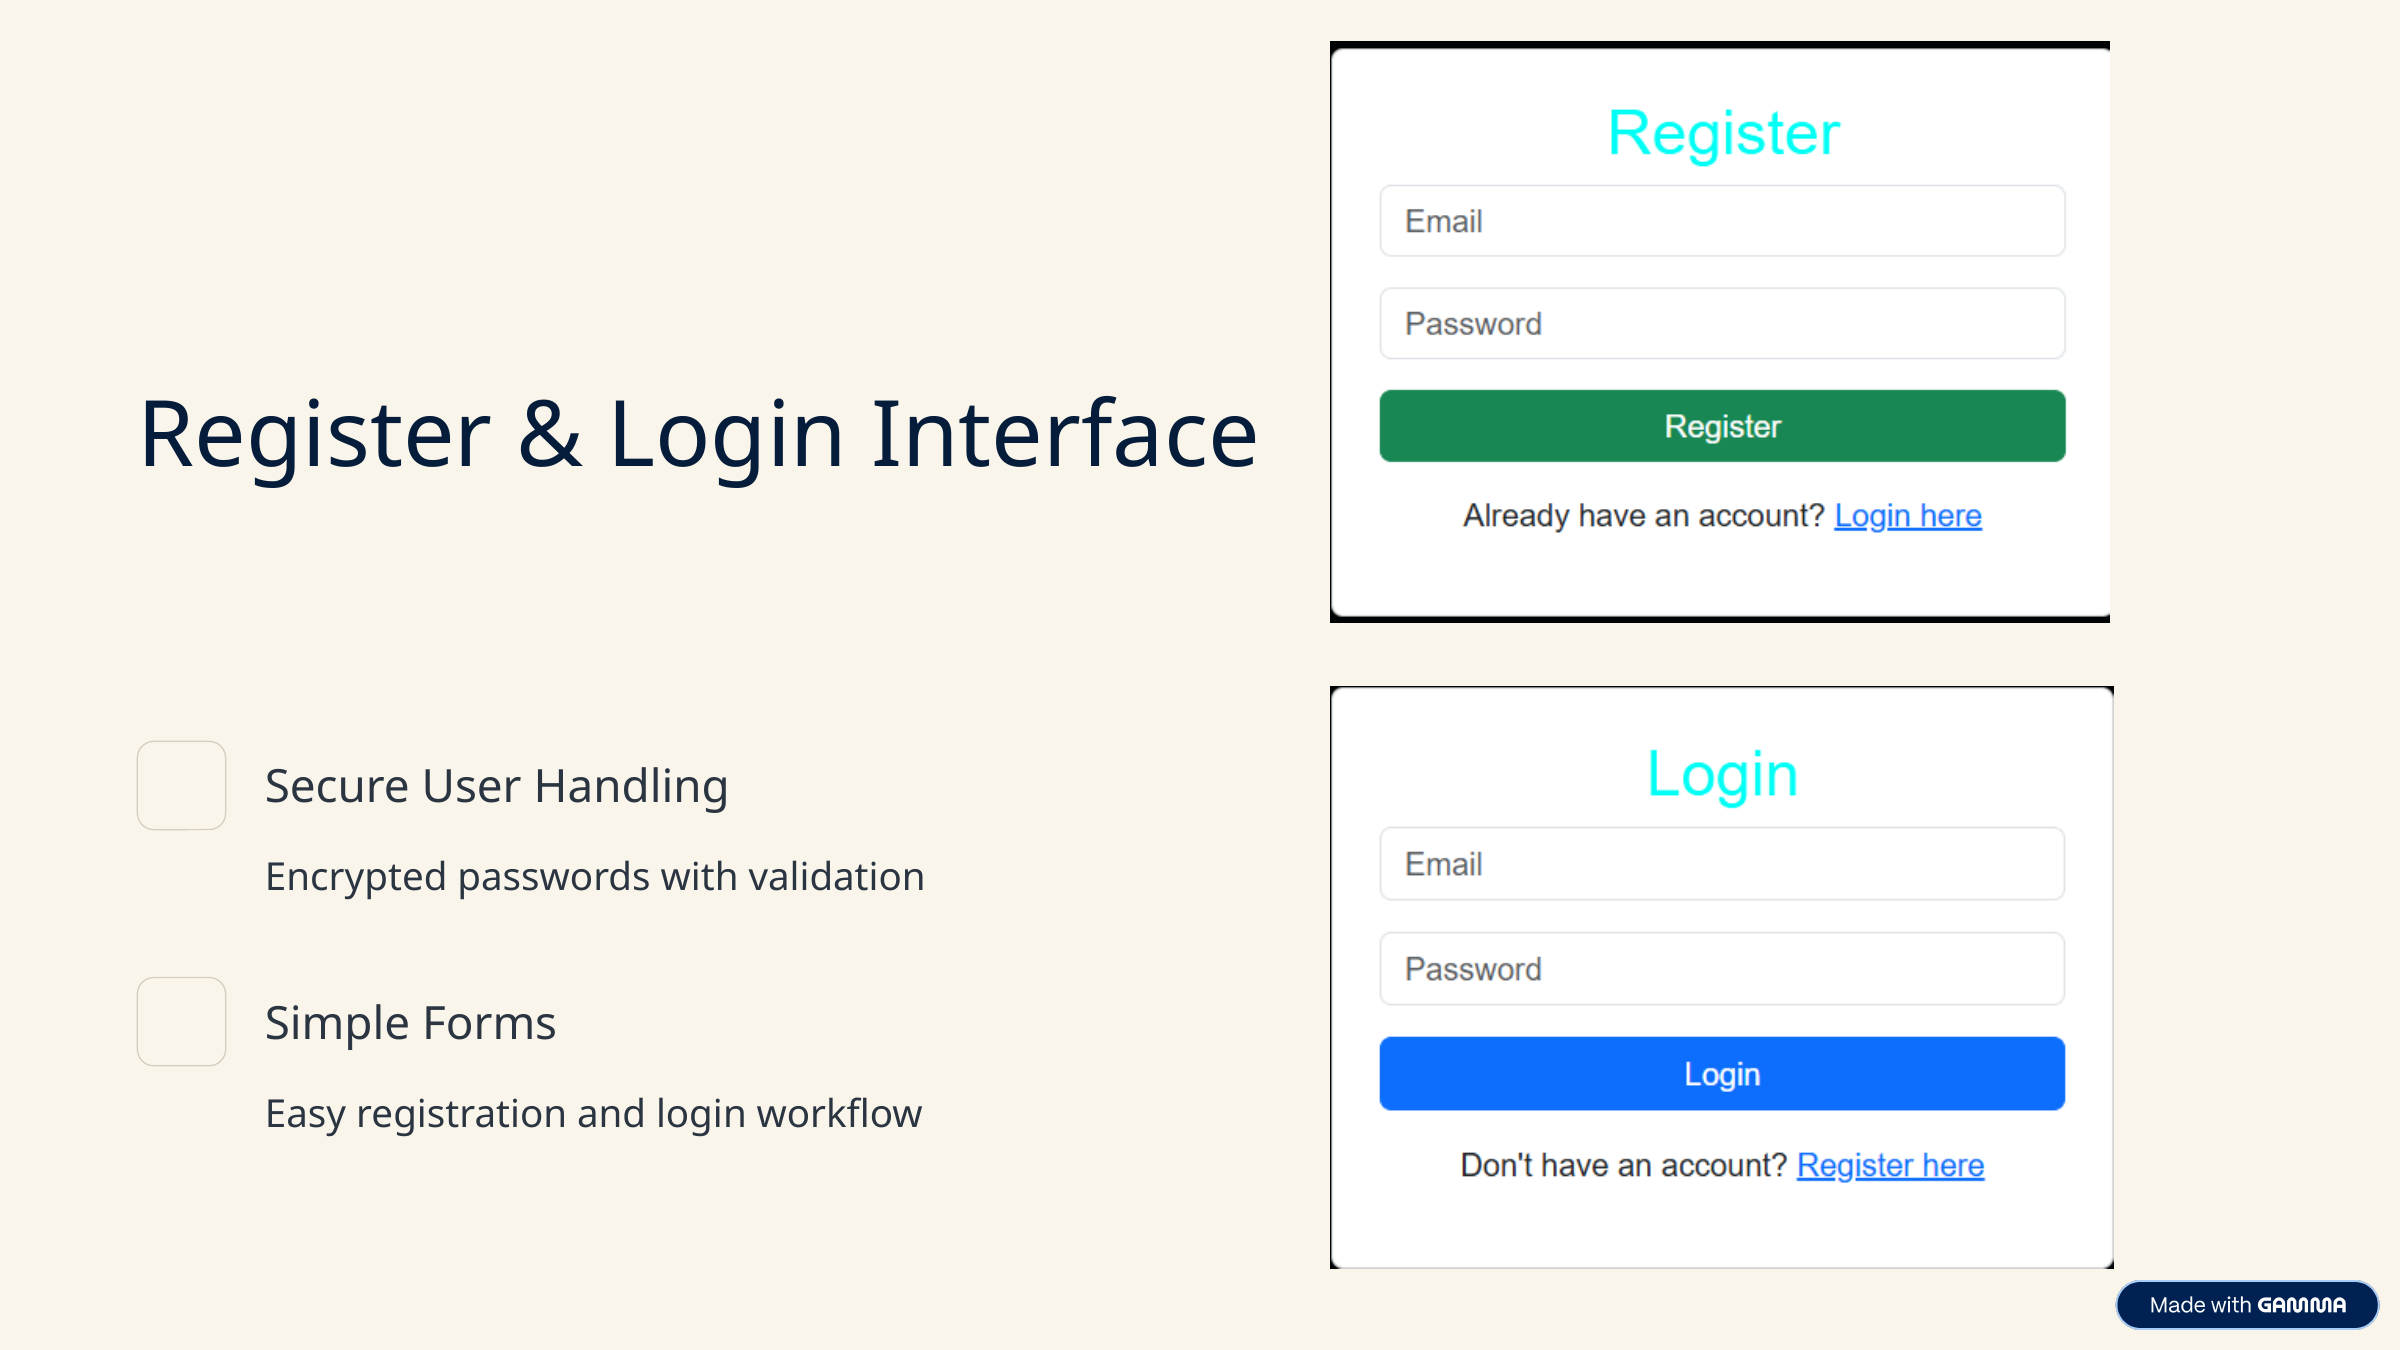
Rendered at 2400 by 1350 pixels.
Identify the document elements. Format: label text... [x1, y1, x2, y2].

text_box [137, 741, 226, 830]
text_box Simple Forms [265, 991, 727, 1049]
text_box Easy registration and login workflow [265, 1072, 1330, 1136]
text_box Register & Login Interface [137, 369, 1271, 486]
text_box Secure User Handling [264, 754, 740, 813]
picture [2106, 1271, 2389, 1339]
picture [1330, 41, 2110, 623]
text_box [137, 977, 226, 1066]
picture [1330, 686, 2114, 1269]
text_box Encrypted passwords with validation [265, 836, 1330, 899]
